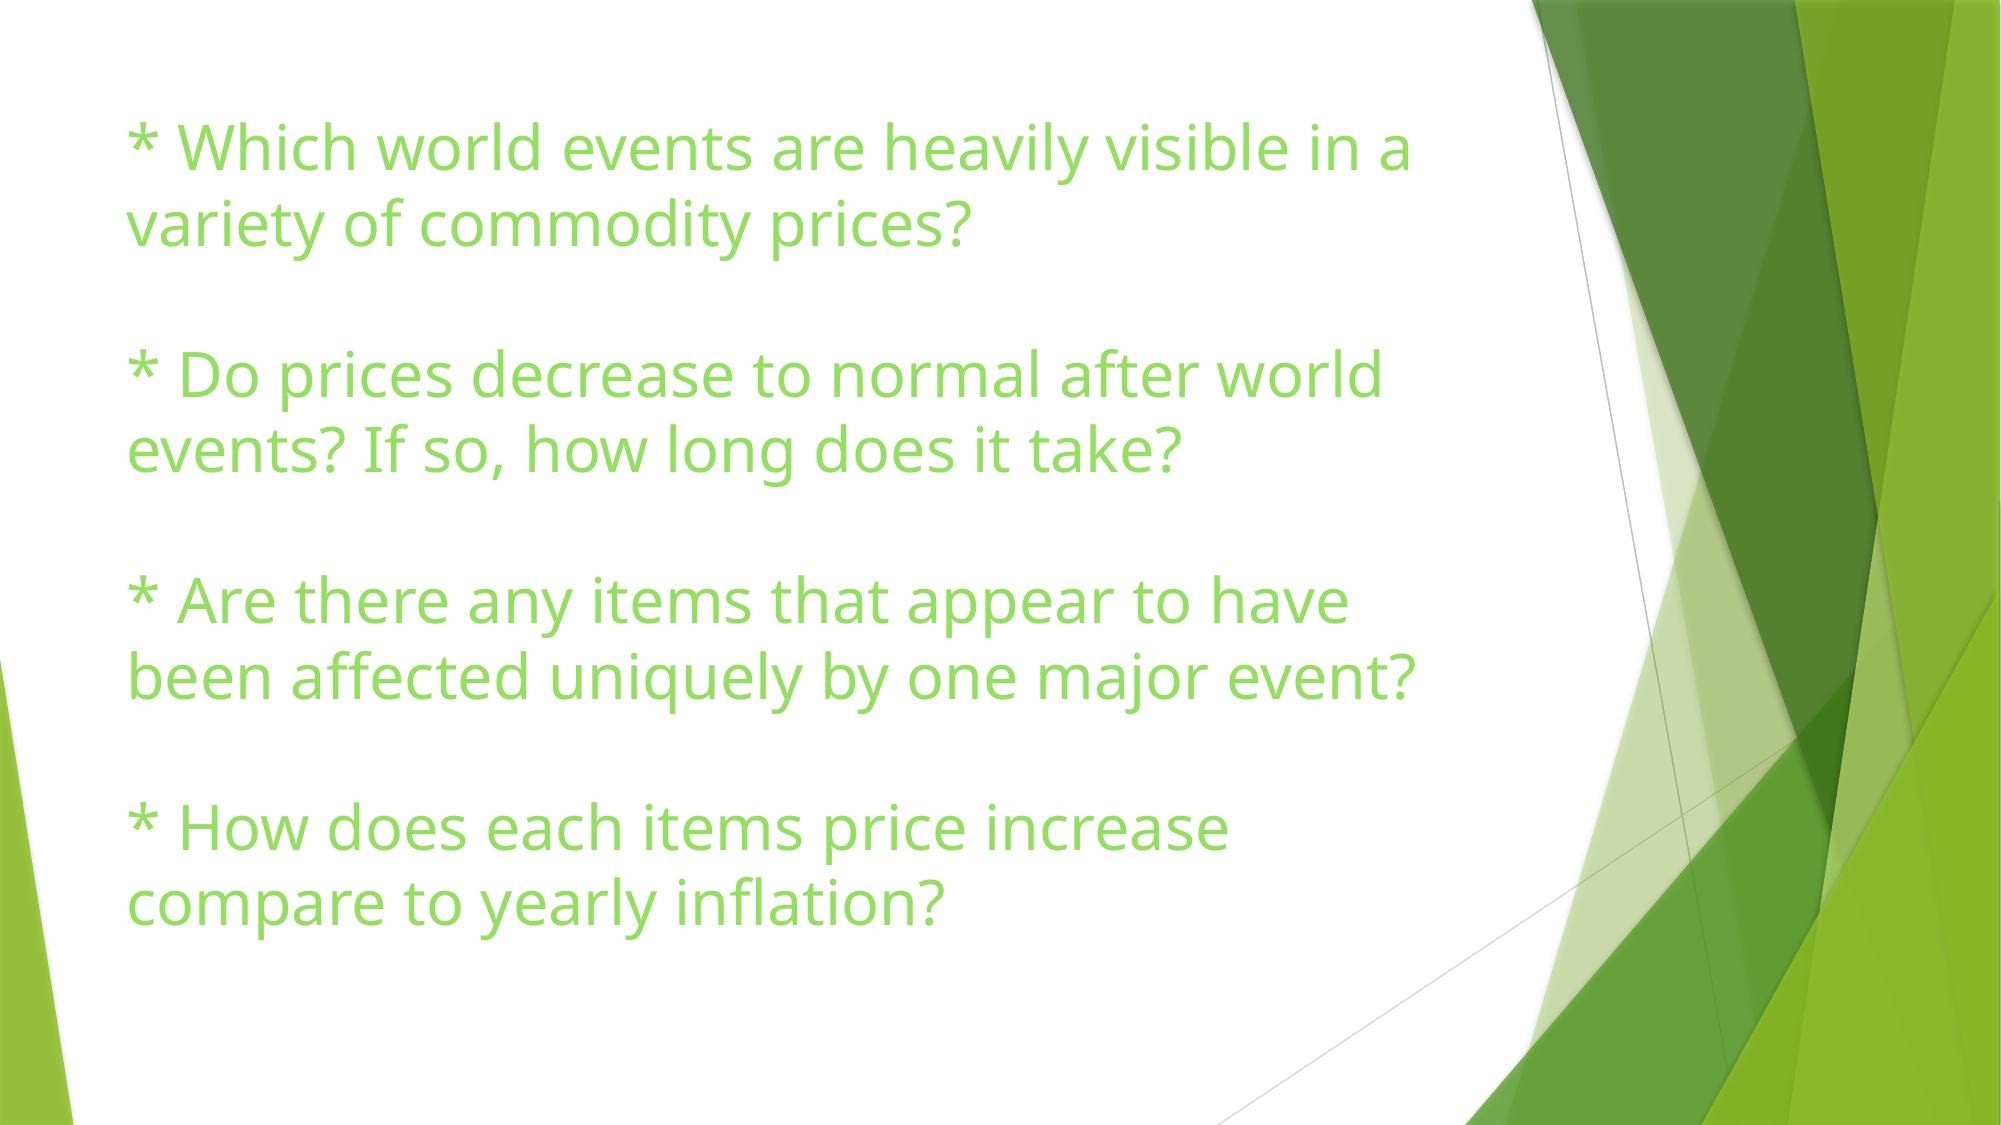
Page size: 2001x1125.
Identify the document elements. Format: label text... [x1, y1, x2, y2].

title * Which world events are heavily visible in a variety of commodity prices? * Do prices decrease to normal after world events? If so, how long does it take? * Are there any items that appear to have been affected uniquely by one major event? * How does each items price increase compare to yearly inflation? [111, 99, 1522, 1042]
